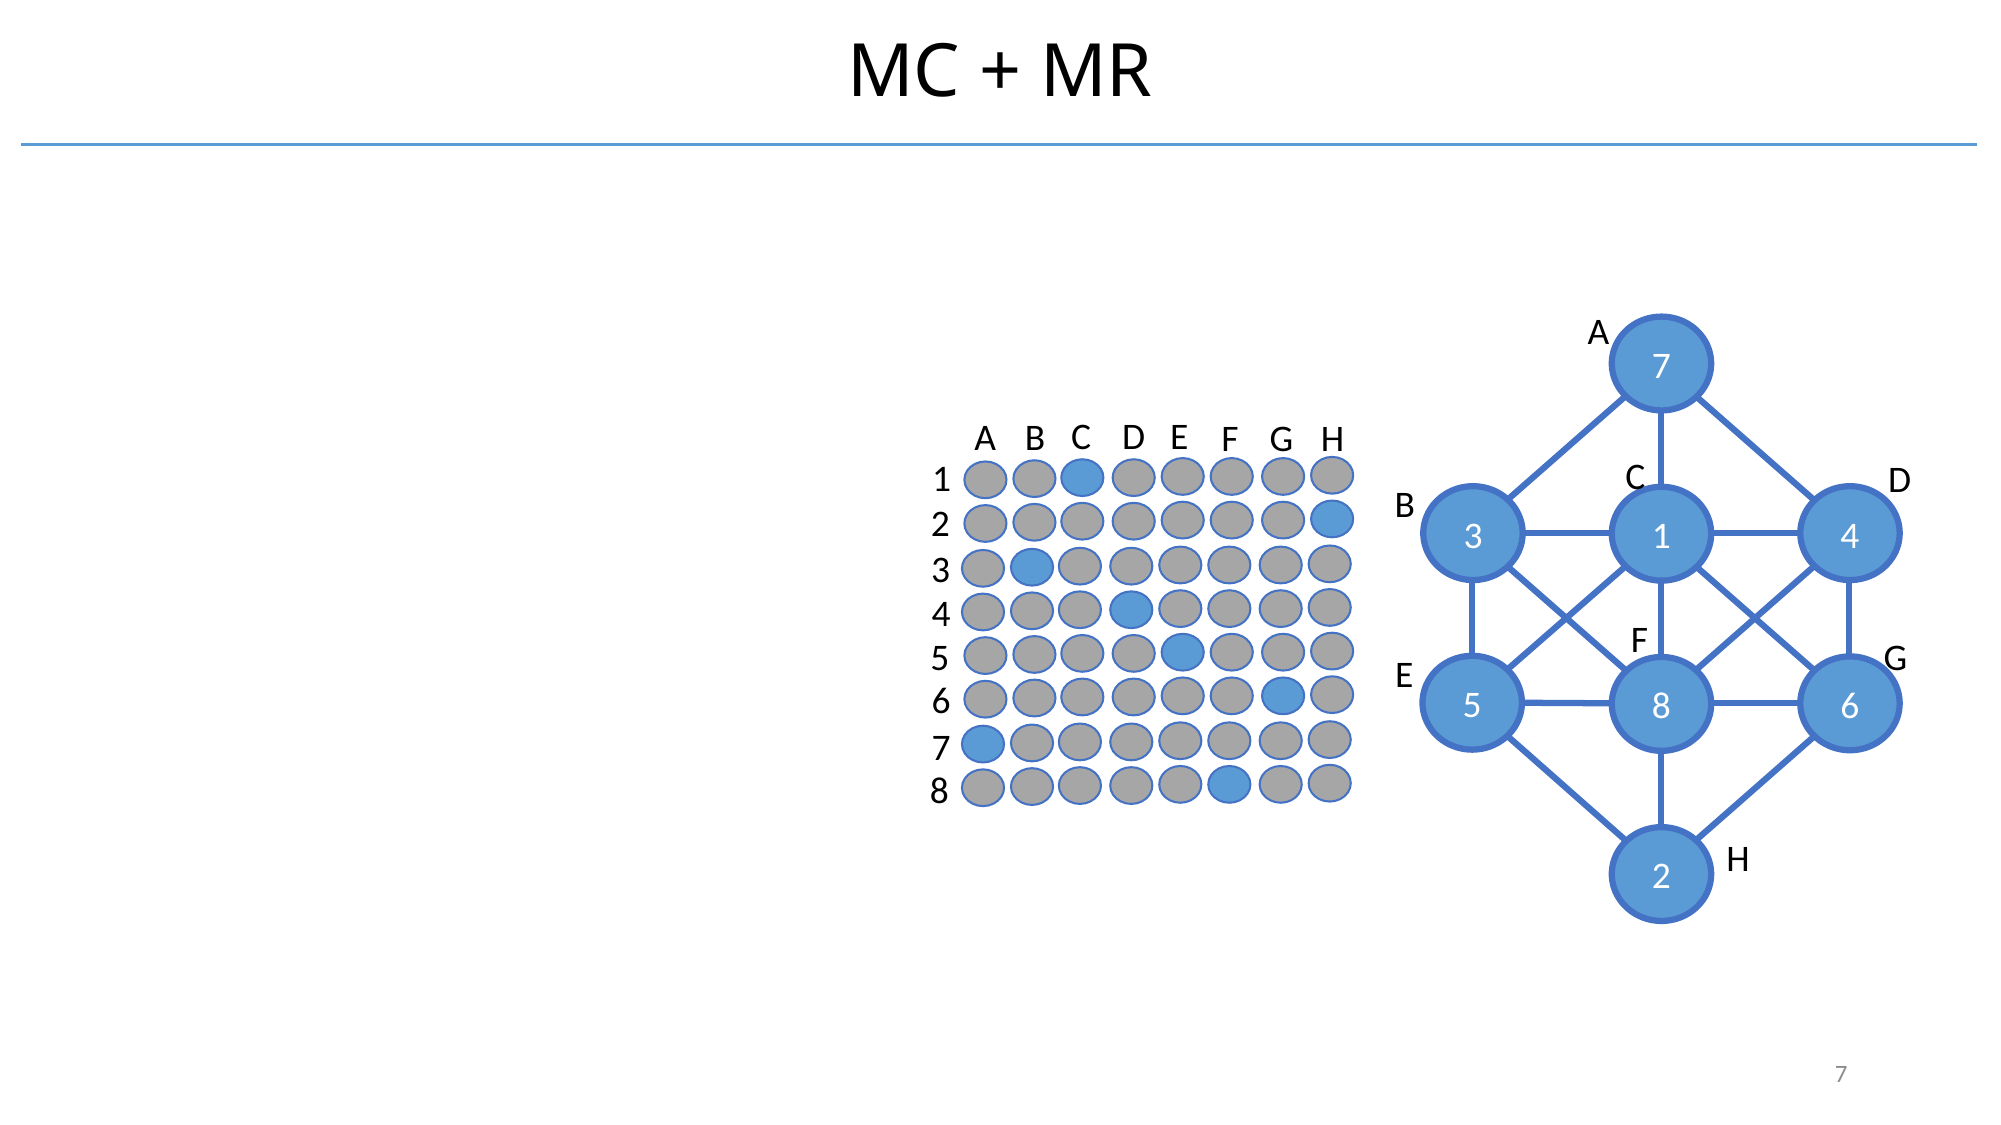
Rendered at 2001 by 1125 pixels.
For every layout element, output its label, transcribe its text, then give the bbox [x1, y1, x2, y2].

text_box 4 [916, 581, 961, 625]
text_box D [1107, 404, 1155, 456]
text_box 6 [916, 668, 961, 715]
slide_number 7 [1412, 1042, 1863, 1103]
text_box H [1306, 406, 1359, 466]
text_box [1378, 299, 1927, 921]
text_box 5 [915, 625, 961, 686]
text_box 1 [917, 446, 967, 491]
text_box B [1010, 405, 1056, 456]
text_box G [1254, 406, 1306, 456]
text_box C [1056, 404, 1107, 456]
text_box 8 [914, 758, 964, 819]
text_box A [959, 405, 1010, 456]
text_box 3 [916, 537, 961, 581]
text_box 7 [916, 715, 961, 776]
text_box 2 [916, 491, 961, 537]
title MC + MR [137, 25, 1863, 121]
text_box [961, 456, 1354, 807]
text_box F [1206, 406, 1254, 456]
text_box E [1155, 404, 1204, 456]
